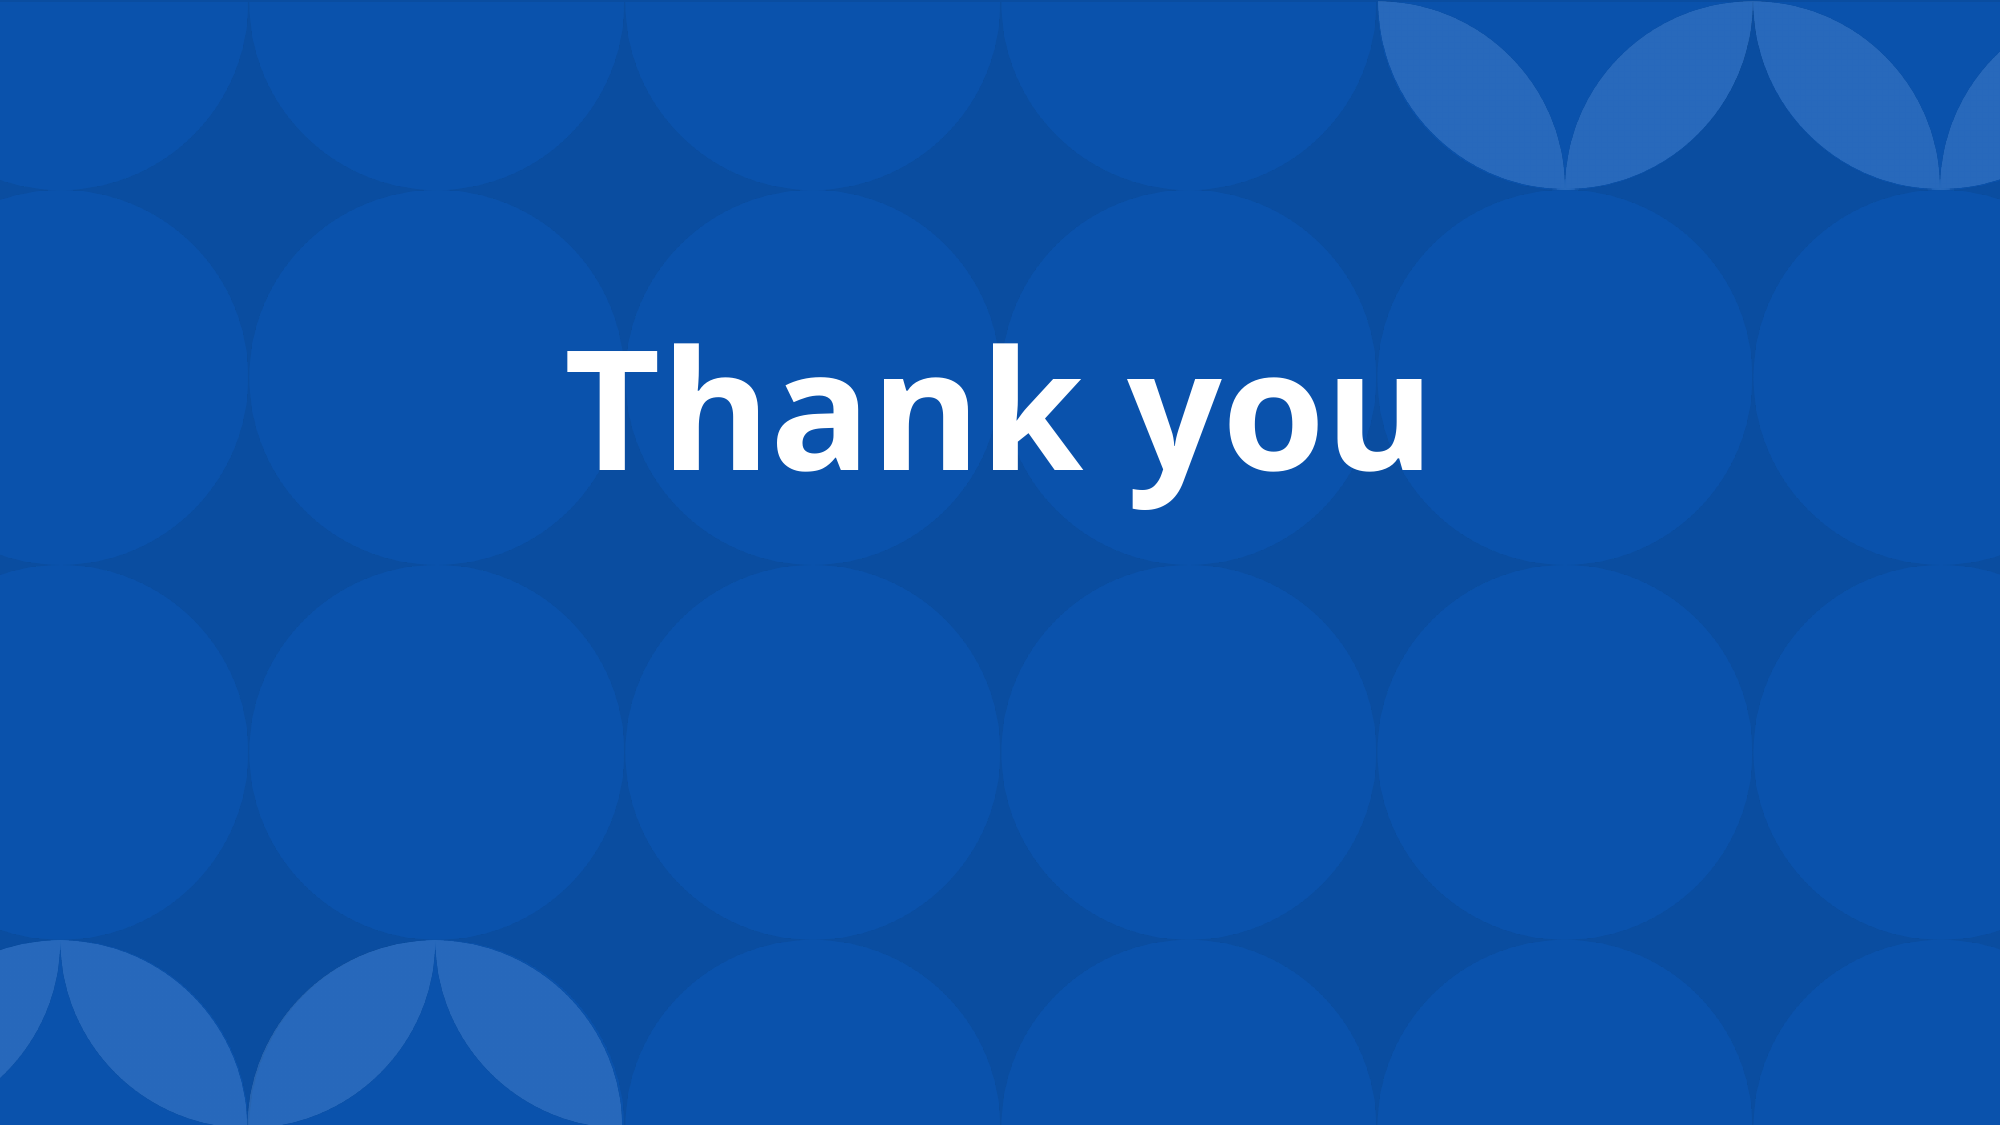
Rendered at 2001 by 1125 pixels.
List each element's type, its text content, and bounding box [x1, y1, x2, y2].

picture [0, 1, 2000, 1125]
title Thank you [140, 350, 1860, 775]
